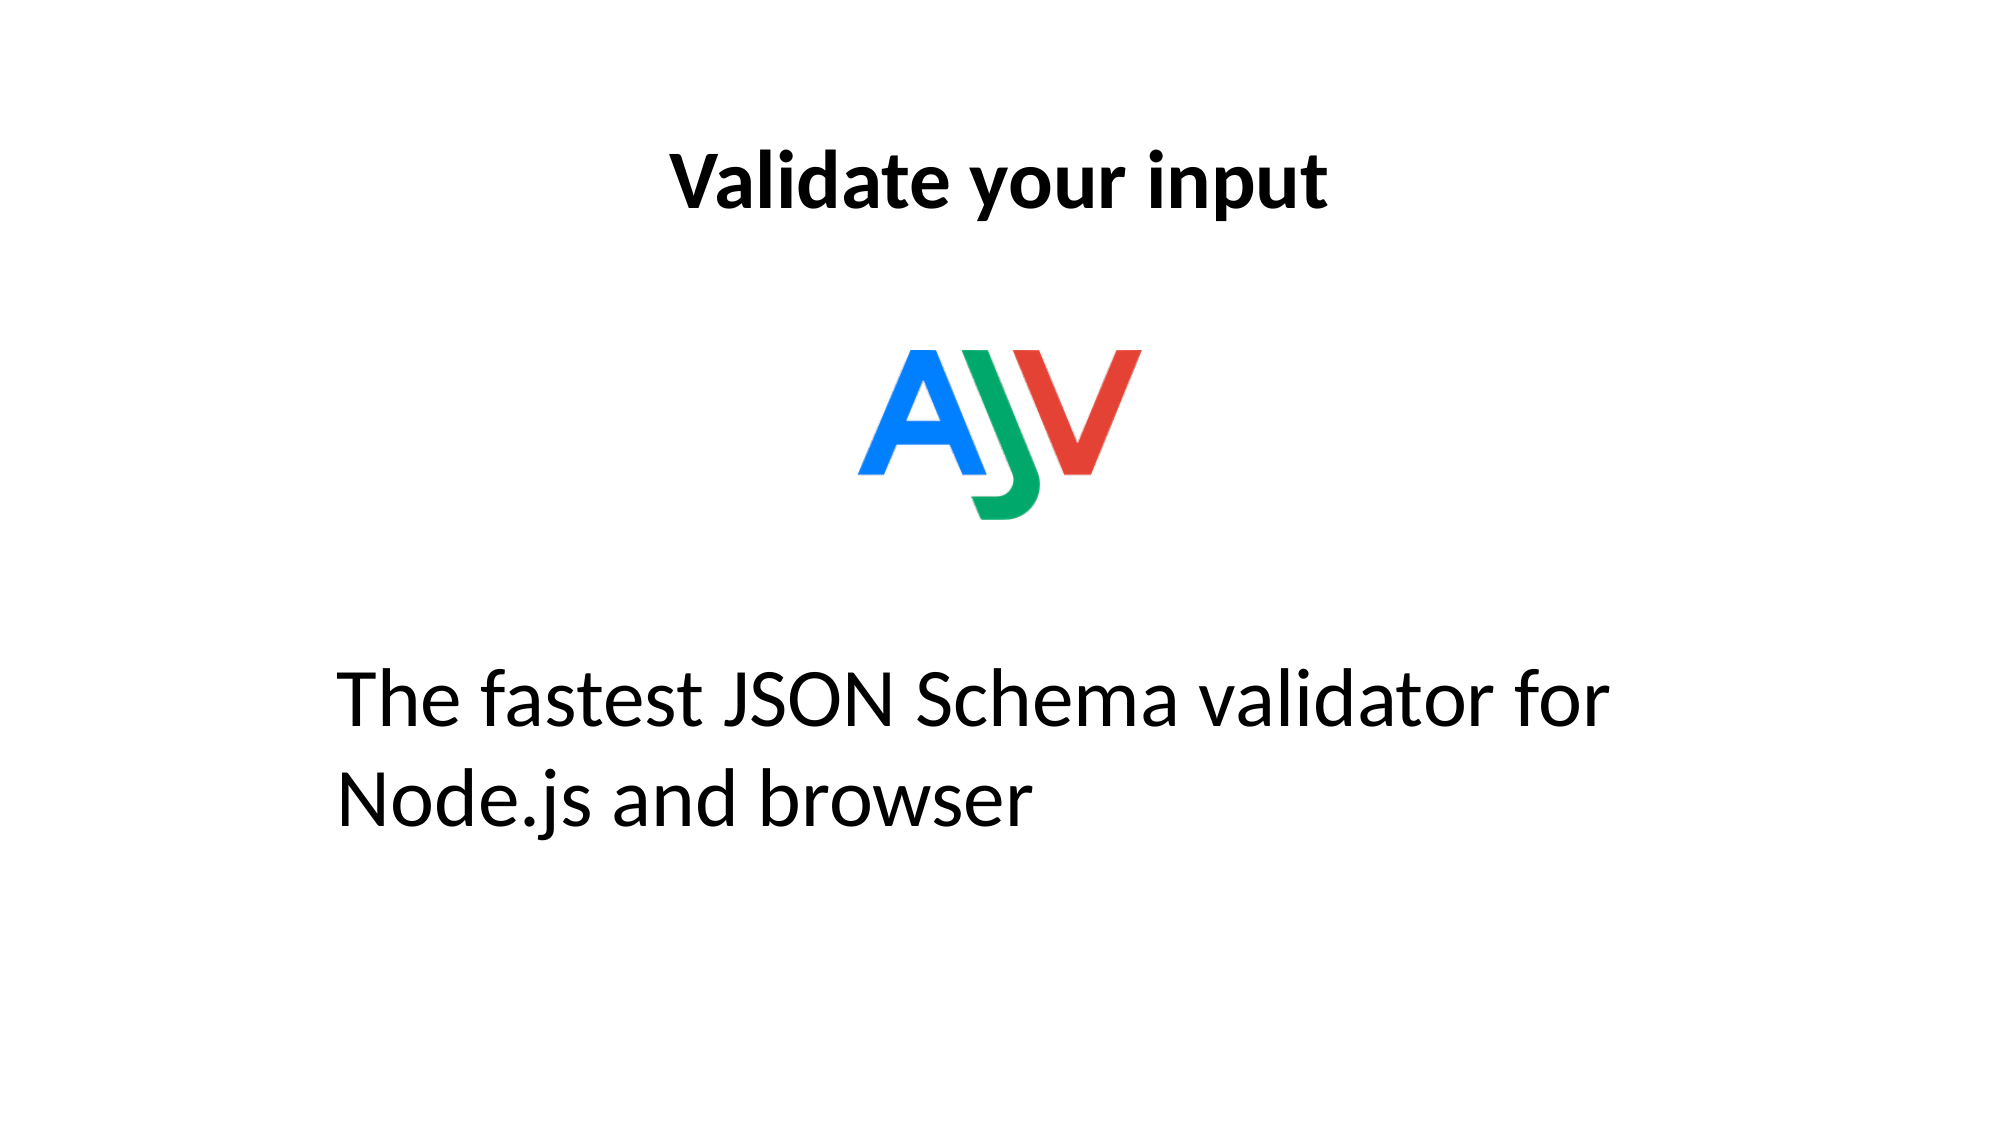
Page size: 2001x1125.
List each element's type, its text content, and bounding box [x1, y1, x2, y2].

text_box Validate your input [0, 118, 2000, 233]
text_box The fastest JSON Schema validator for Node.js and browser [321, 635, 1678, 851]
picture [857, 350, 1143, 520]
